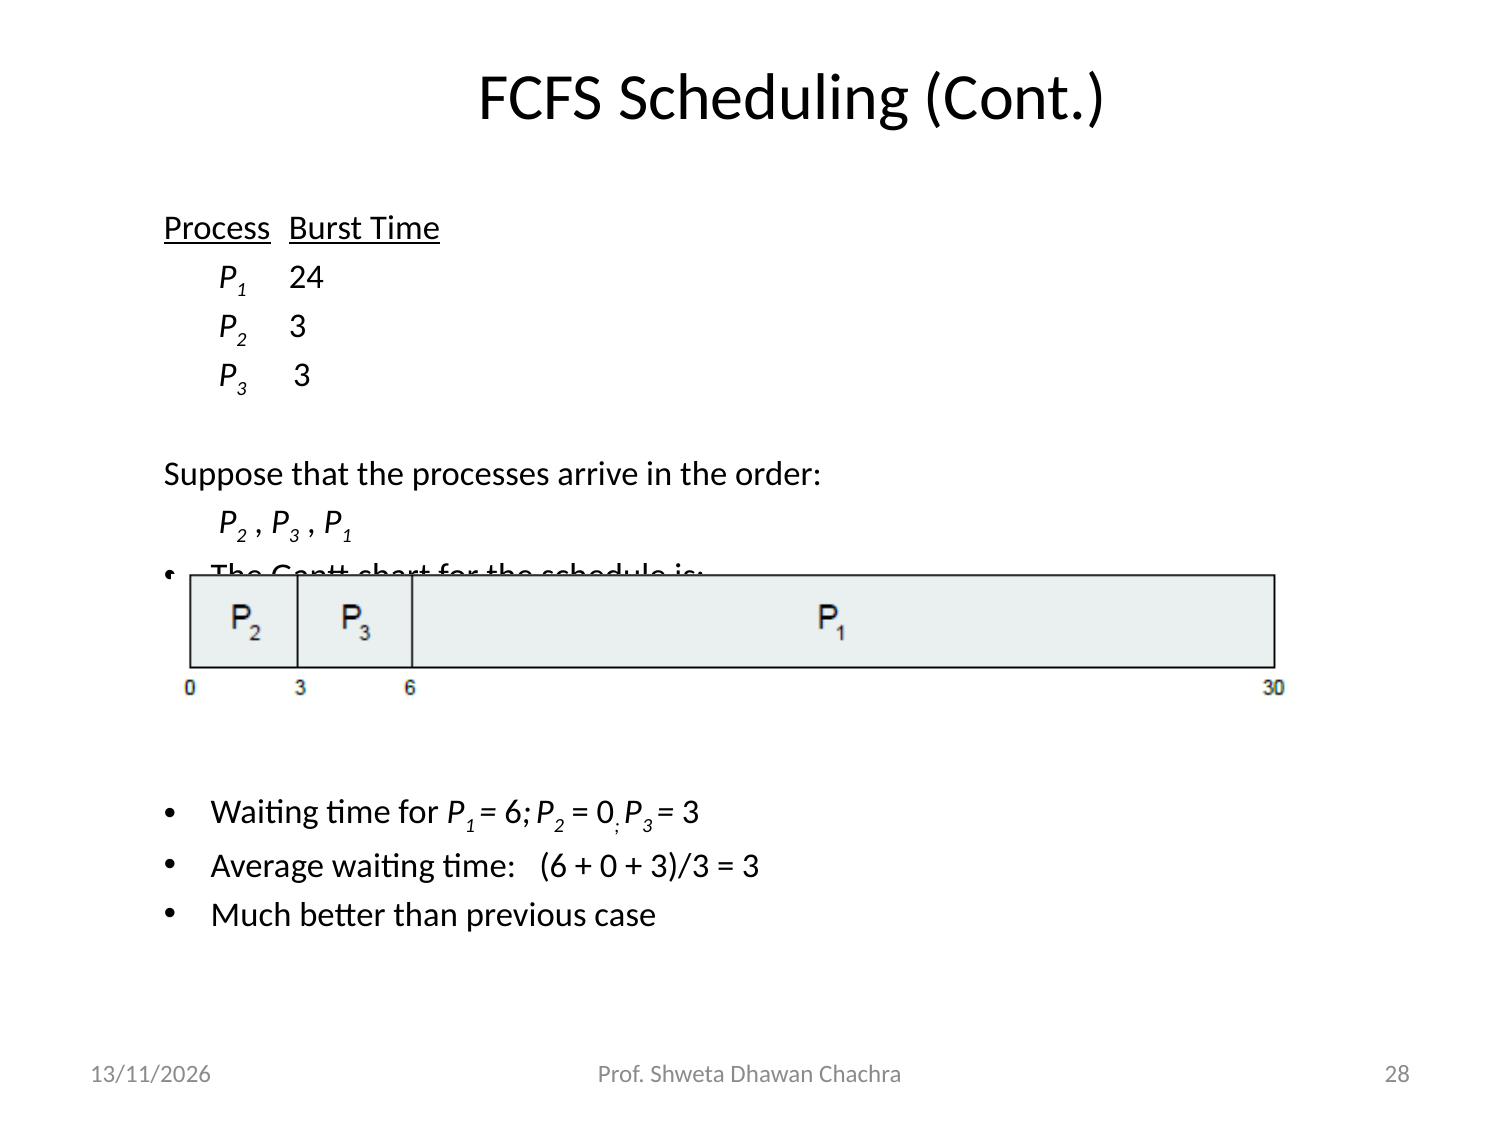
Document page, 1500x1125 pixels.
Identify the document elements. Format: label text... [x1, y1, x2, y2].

slide_number 28 [1074, 1042, 1425, 1103]
footer Prof. Shweta Dhawan Chachra [512, 1042, 988, 1103]
title FCFS Scheduling (Cont.) [161, 45, 1425, 141]
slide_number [75, 1042, 425, 1103]
list Process Burst Time P1 24 P2 3 P3 3 Suppose that the processes arrive in the order: P2 , P3 , P1 The Gantt chart for the schedule is: Waiting time for P1 = 6; P2 = 0; P3 = 3 Average waiting time: (6 + 0 + 3)/3 = 3 Much better than previous case [148, 202, 1405, 946]
picture [170, 573, 1294, 705]
